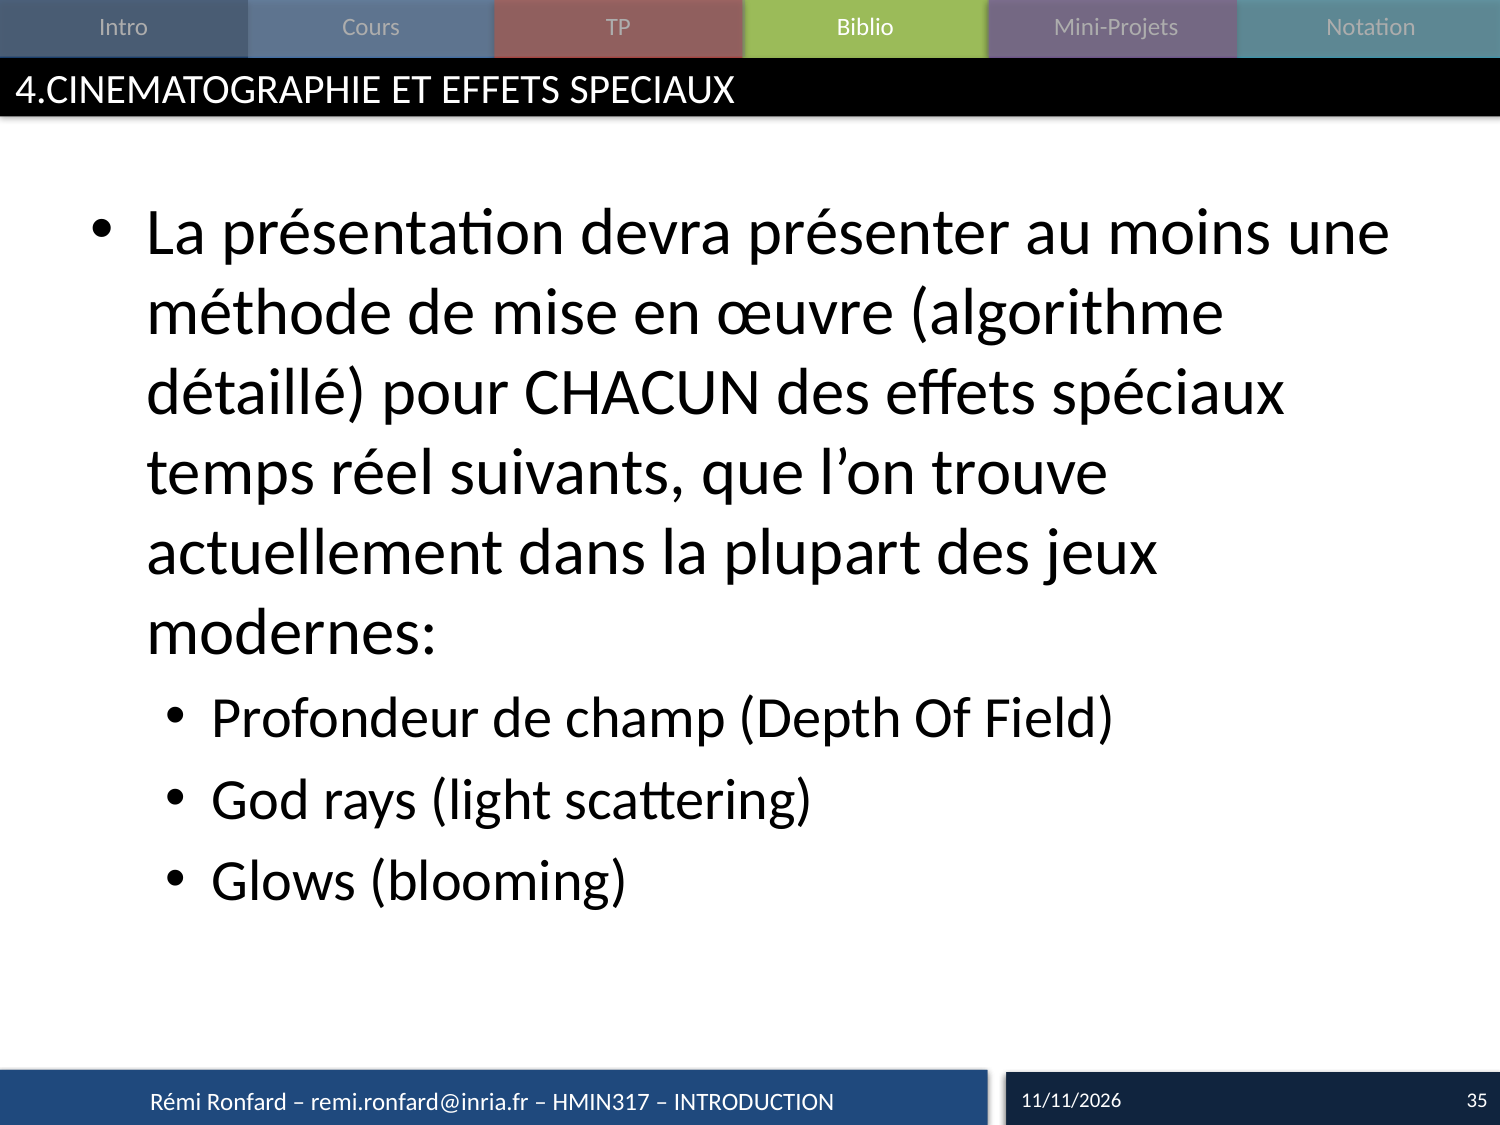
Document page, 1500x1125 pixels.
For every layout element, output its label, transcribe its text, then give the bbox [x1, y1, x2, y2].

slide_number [1006, 1070, 1153, 1125]
title 4.CINEMATOGRAPHIE ET EFFETS SPECIAUX [0, 58, 1500, 117]
list La présentation devra présenter au moins une méthode de mise en œuvre (algorithme détaillé) pour CHACUN des effets spéciaux temps réel suivants, que l’on trouve actuellement dans la plupart des jeux modernes: Profondeur de champ (Depth Of Field) God rays (light scattering) Glows (blooming) [75, 179, 1425, 1005]
footer Rémi Ronfard – remi.ronfard@inria.fr – HMIN317 – INTRODUCTION [0, 1072, 988, 1125]
slide_number 35 [1153, 1071, 1500, 1125]
